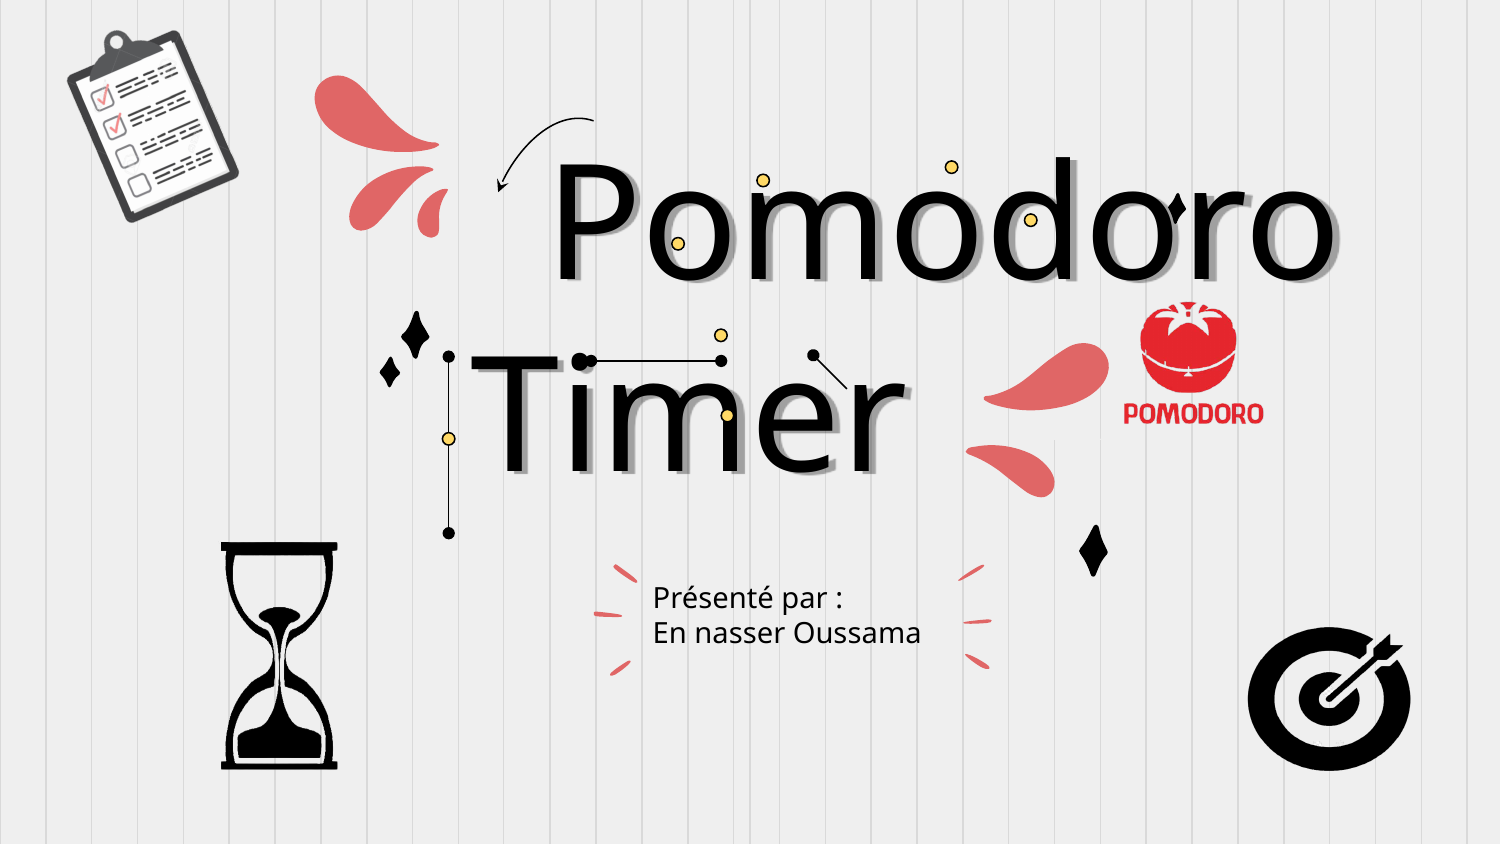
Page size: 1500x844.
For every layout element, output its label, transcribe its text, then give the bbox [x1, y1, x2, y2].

picture [169, 470, 389, 841]
text_box [965, 653, 990, 669]
text_box [945, 160, 958, 174]
text_box [610, 660, 631, 676]
text_box [1024, 213, 1038, 227]
picture [1244, 624, 1414, 774]
title Pomodoro Timer [454, 226, 1370, 519]
text_box [958, 564, 985, 581]
text_box [497, 118, 594, 193]
text_box [379, 356, 401, 388]
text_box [813, 355, 848, 390]
text_box [714, 329, 728, 342]
text_box [756, 174, 770, 187]
text_box [963, 619, 992, 624]
text_box [1168, 192, 1186, 224]
text_box [593, 611, 623, 618]
subtitle Présenté par : En nasser Oussama [637, 564, 984, 695]
text_box [613, 564, 638, 583]
text_box [1079, 524, 1108, 577]
picture [0, 0, 313, 284]
text_box [401, 310, 430, 359]
title mk [895, 373, 1200, 471]
text_box [671, 237, 685, 251]
text_box [965, 445, 1055, 498]
text_box [721, 409, 734, 422]
picture [1064, 286, 1315, 436]
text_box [313, 75, 449, 238]
text_box [983, 352, 1059, 411]
